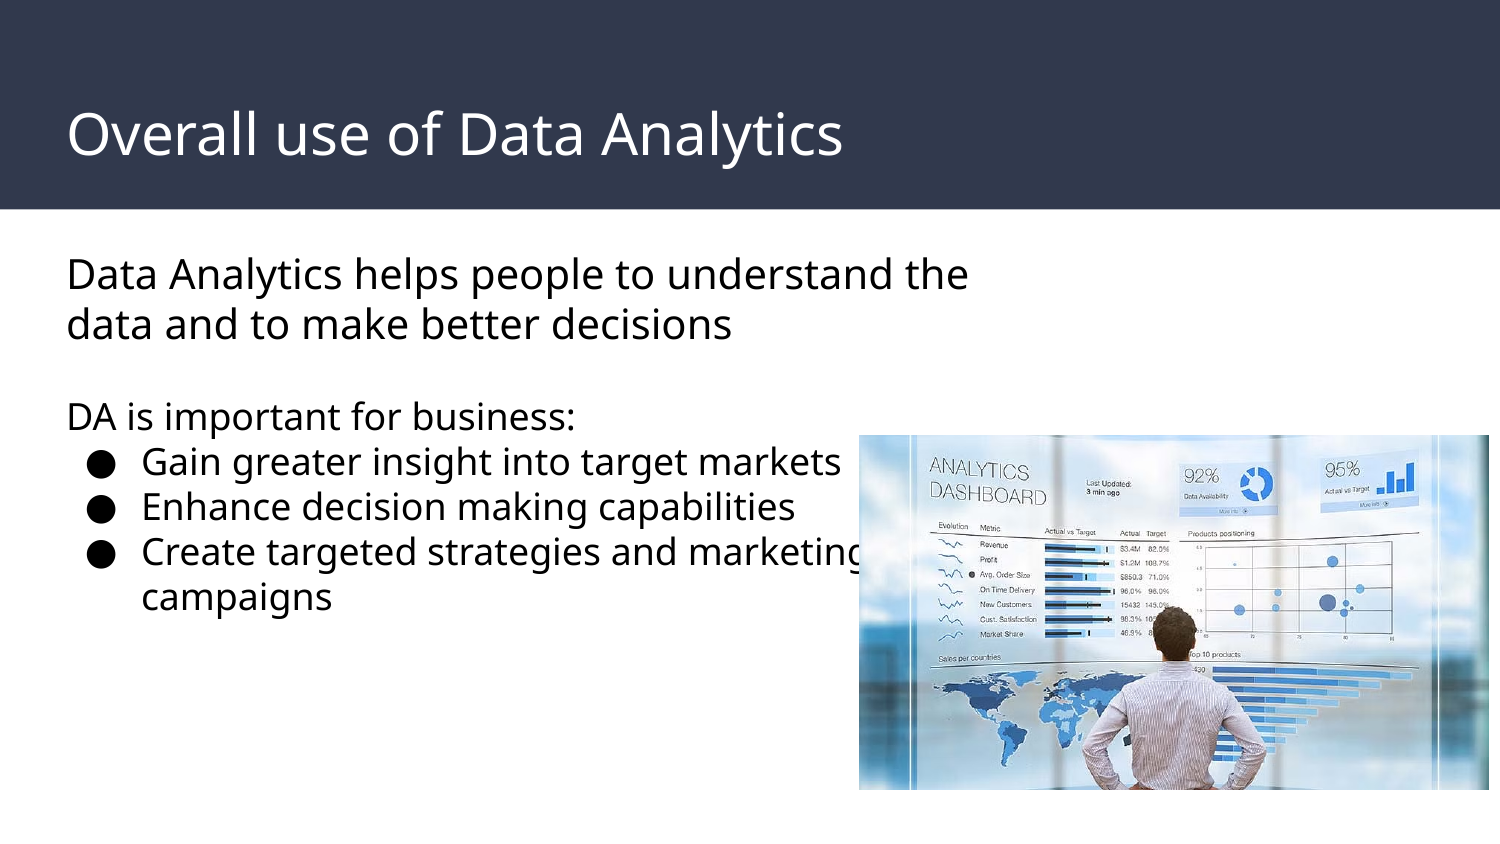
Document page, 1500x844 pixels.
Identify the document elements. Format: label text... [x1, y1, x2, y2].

text_box Data Analytics helps people to understand the data and to make better decisions DA is important for business: Gain greater insight into target markets Enhance decision making capabilities Create targeted strategies and marketing campaigns [51, 233, 998, 844]
title Overall use of Data Analytics [51, 82, 1449, 185]
picture [859, 435, 1489, 790]
